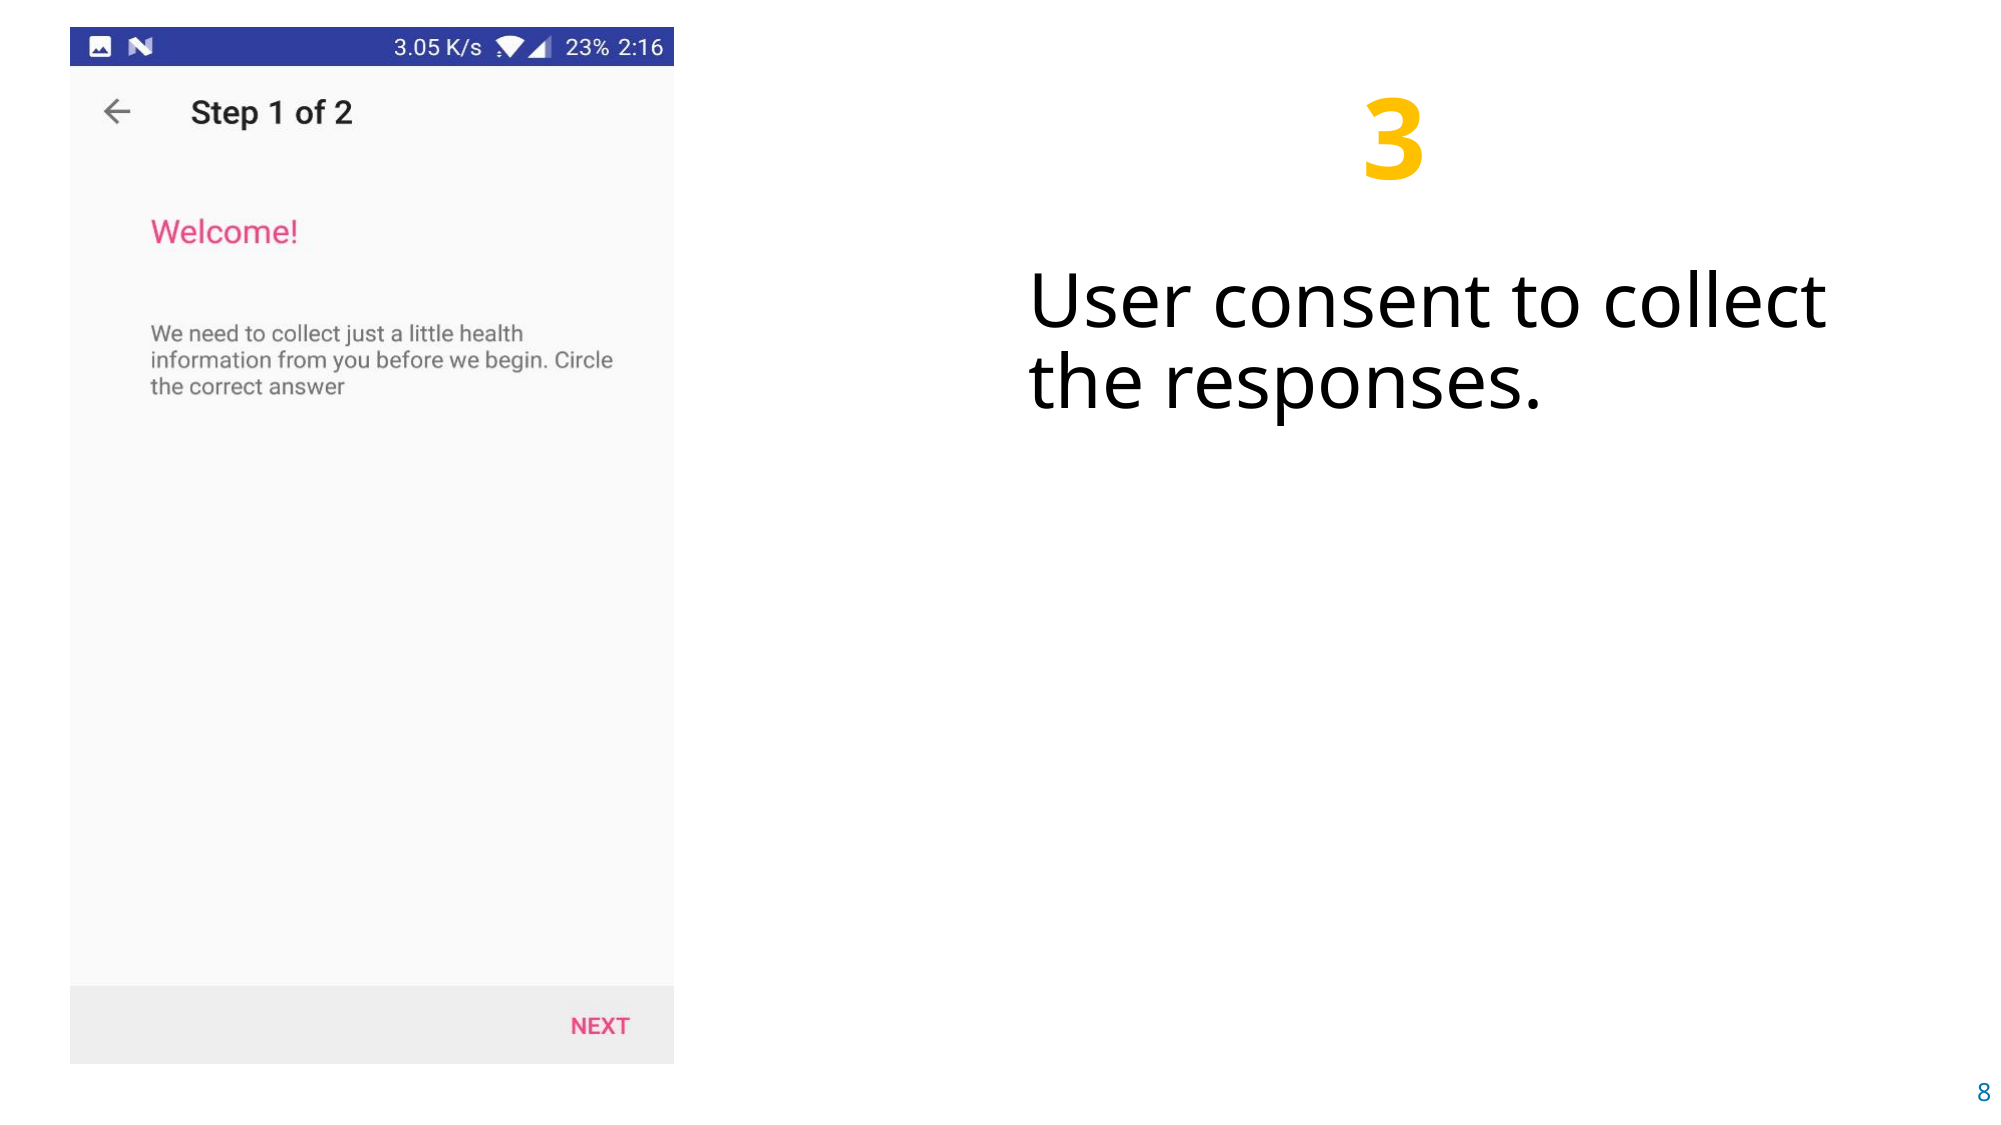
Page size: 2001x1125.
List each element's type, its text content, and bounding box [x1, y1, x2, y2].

list 3 [1200, 75, 1591, 214]
slide_number 8 [1918, 1063, 2000, 1124]
picture [70, 27, 674, 1064]
list User consent to collect the responses. [1013, 254, 1964, 434]
